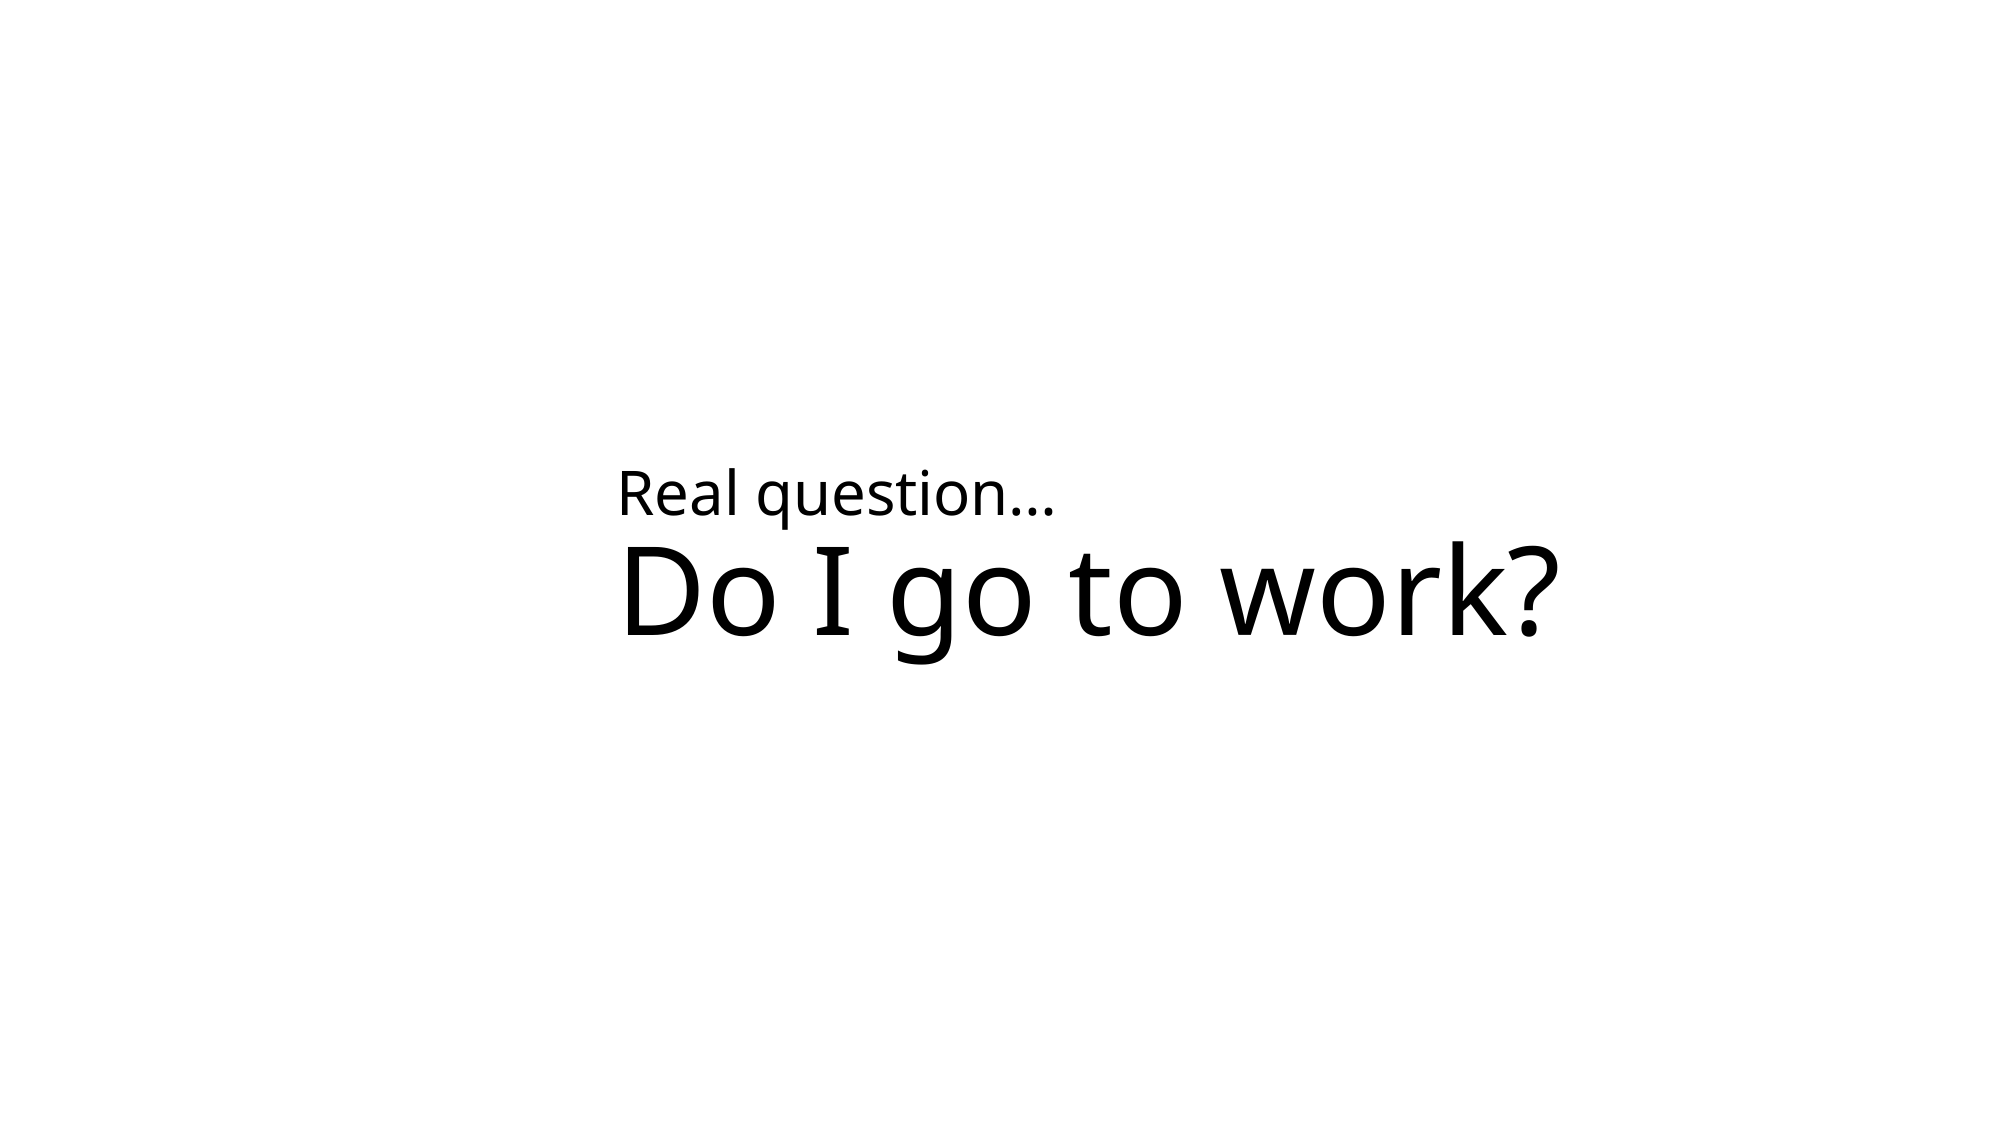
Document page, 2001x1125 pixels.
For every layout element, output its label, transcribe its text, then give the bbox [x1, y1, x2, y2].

title Real question… Do I go to work? [601, 453, 1626, 672]
